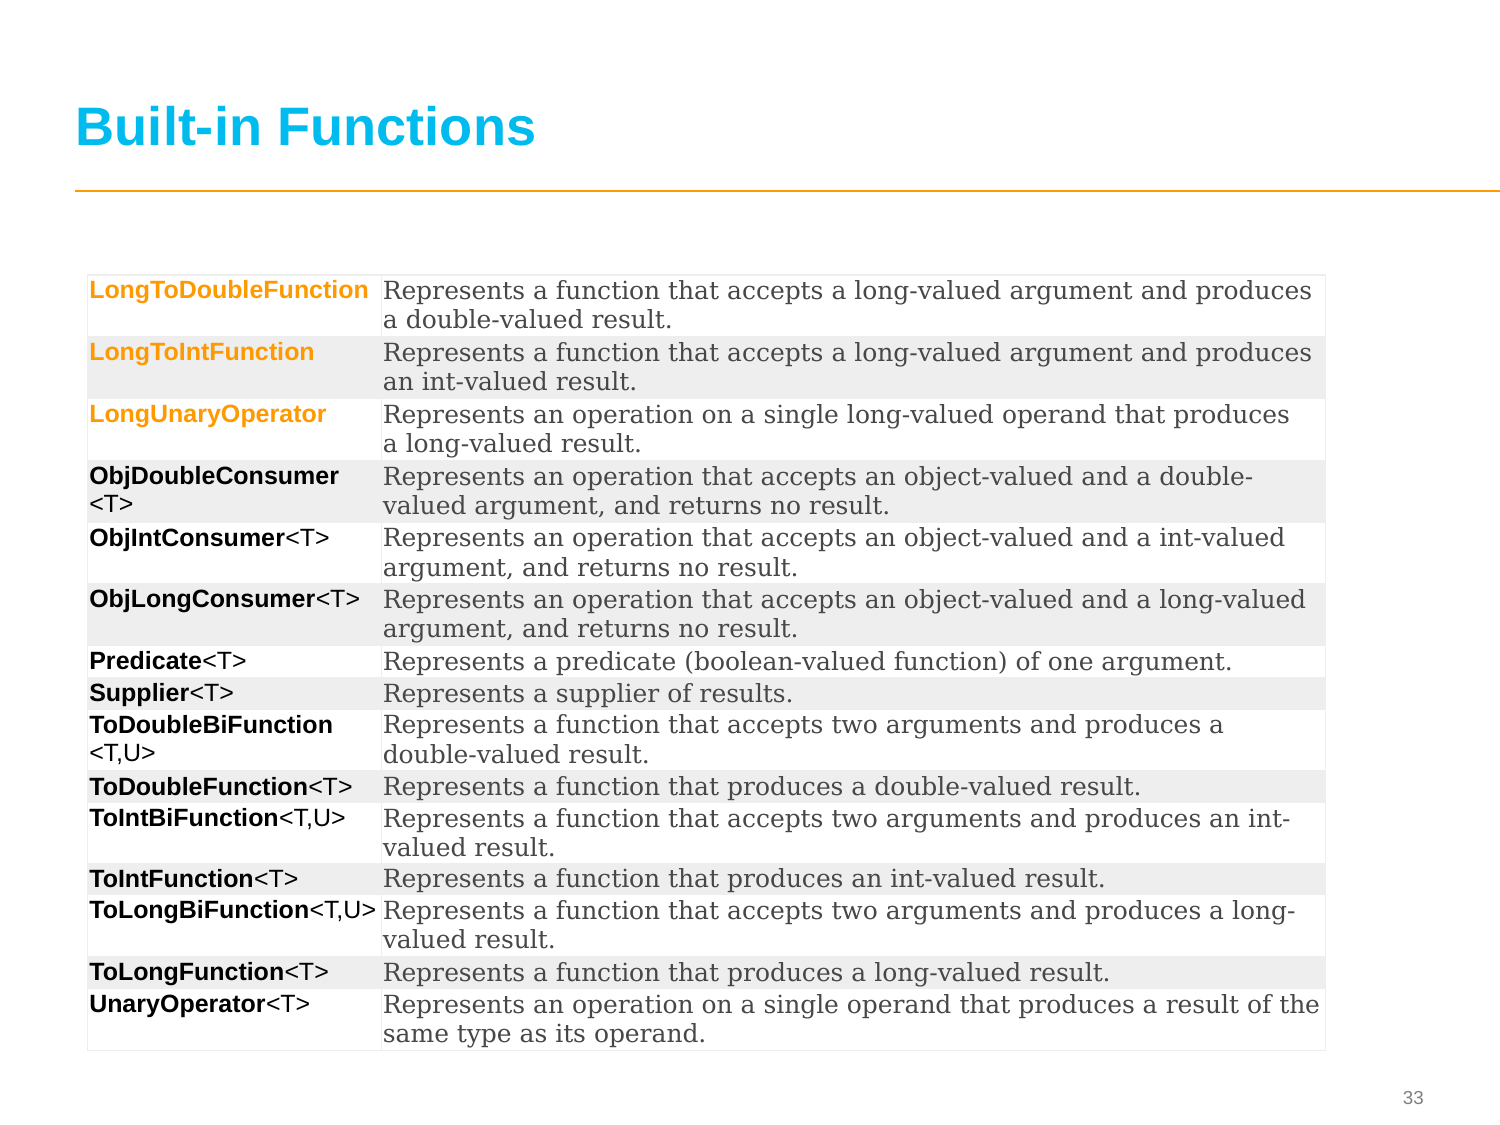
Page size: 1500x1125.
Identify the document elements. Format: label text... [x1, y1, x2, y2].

table_cell ToIntFunction<T> [88, 864, 381, 894]
table_cell Represents an operation on a single operand that produces a result of the same type as its operand. [382, 989, 1325, 1050]
table_cell Represents an operation on a single long-valued operand that produces a long-valued result. [382, 399, 1325, 460]
table_cell Represents an operation that accepts an object-valued and a int-valued argument, and returns no result. [382, 523, 1325, 583]
table_cell ToIntBiFunction<T,U> [88, 803, 381, 863]
table_cell ObjIntConsumer<T> [88, 523, 381, 583]
table_cell Represents a function that produces a double-valued result. [382, 771, 1325, 802]
table_cell Predicate<T> [88, 646, 381, 677]
table_cell Supplier<T> [88, 678, 381, 709]
table_cell Represents an operation that accepts an object-valued and a double-valued argument, and returns no result. [382, 461, 1325, 522]
table_cell Represents a function that accepts two arguments and produces a long-valued result. [382, 895, 1325, 956]
table_cell Represents a function that accepts two arguments and produces a double-valued result. [382, 710, 1325, 770]
table_cell Represents a function that accepts a long-valued argument and produces an int-valued result. [382, 337, 1325, 398]
table_cell Represents a predicate (boolean-valued function) of one argument. [382, 646, 1325, 677]
table_cell Represents a function that produces a long-valued result. [382, 957, 1325, 988]
table_cell ToLongFunction<T> [88, 957, 381, 988]
table_cell ToDoubleBiFunction<T,U> [88, 710, 381, 770]
title Built-in Functions [75, 27, 1422, 157]
table_cell ObjDoubleConsumer<T> [88, 461, 381, 522]
table_header Represents a function that accepts a long-valued argument and produces a double-valued result. [382, 276, 1325, 336]
table_cell Represents a function that accepts two arguments and produces an int-valued result. [382, 803, 1325, 863]
table_cell Represents a function that produces an int-valued result. [382, 864, 1325, 894]
table_cell ObjLongConsumer<T> [88, 584, 381, 645]
table_cell Represents an operation that accepts an object-valued and a long-valued argument, and returns no result. [382, 584, 1325, 645]
table_cell UnaryOperator<T> [88, 989, 381, 1050]
table_cell LongToIntFunction [88, 337, 381, 398]
table_cell LongUnaryOperator [88, 399, 381, 460]
table_header LongToDoubleFunction [88, 276, 381, 336]
table_cell ToDoubleFunction<T> [88, 771, 381, 802]
table_cell Represents a supplier of results. [382, 678, 1325, 709]
table_cell ToLongBiFunction<T,U> [88, 895, 381, 956]
